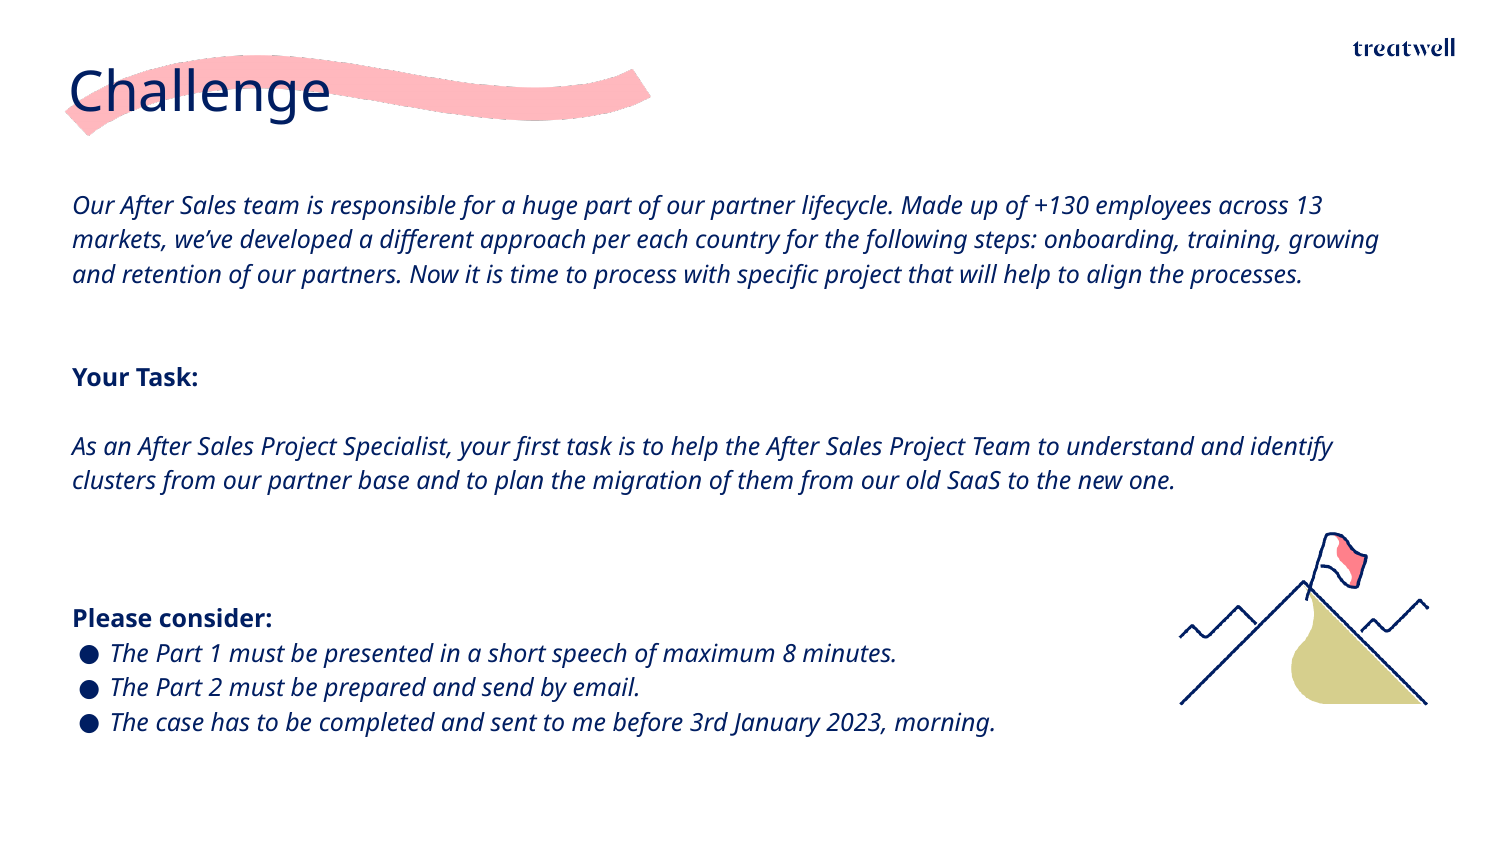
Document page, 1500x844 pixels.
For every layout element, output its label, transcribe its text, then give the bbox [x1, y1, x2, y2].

picture [1334, 19, 1473, 82]
text_box Challenge [68, 55, 1409, 162]
text_box Our After Sales team is responsible for a huge part of our partner lifecycle. Made up of +130 employees across 13 markets, we’ve developed a different approach per each country for the following steps: onboarding, training, growing and retention of our partners. Now it is time to process with specific project that will help to align the processes. Your Task: As an After Sales Project Specialist, your first task is to help the After Sales Project Team to understand and identify clusters from our partner base and to plan the migration of them from our old SaaS to the new one. Please consider: The Part 1 must be presented in a short speech of maximum 8 minutes. The Part 2 must be prepared and send by email. The case has to be completed and sent to me before 3rd January 2023, morning. [64, 136, 1413, 790]
picture [64, 55, 651, 137]
picture [1171, 478, 1436, 743]
